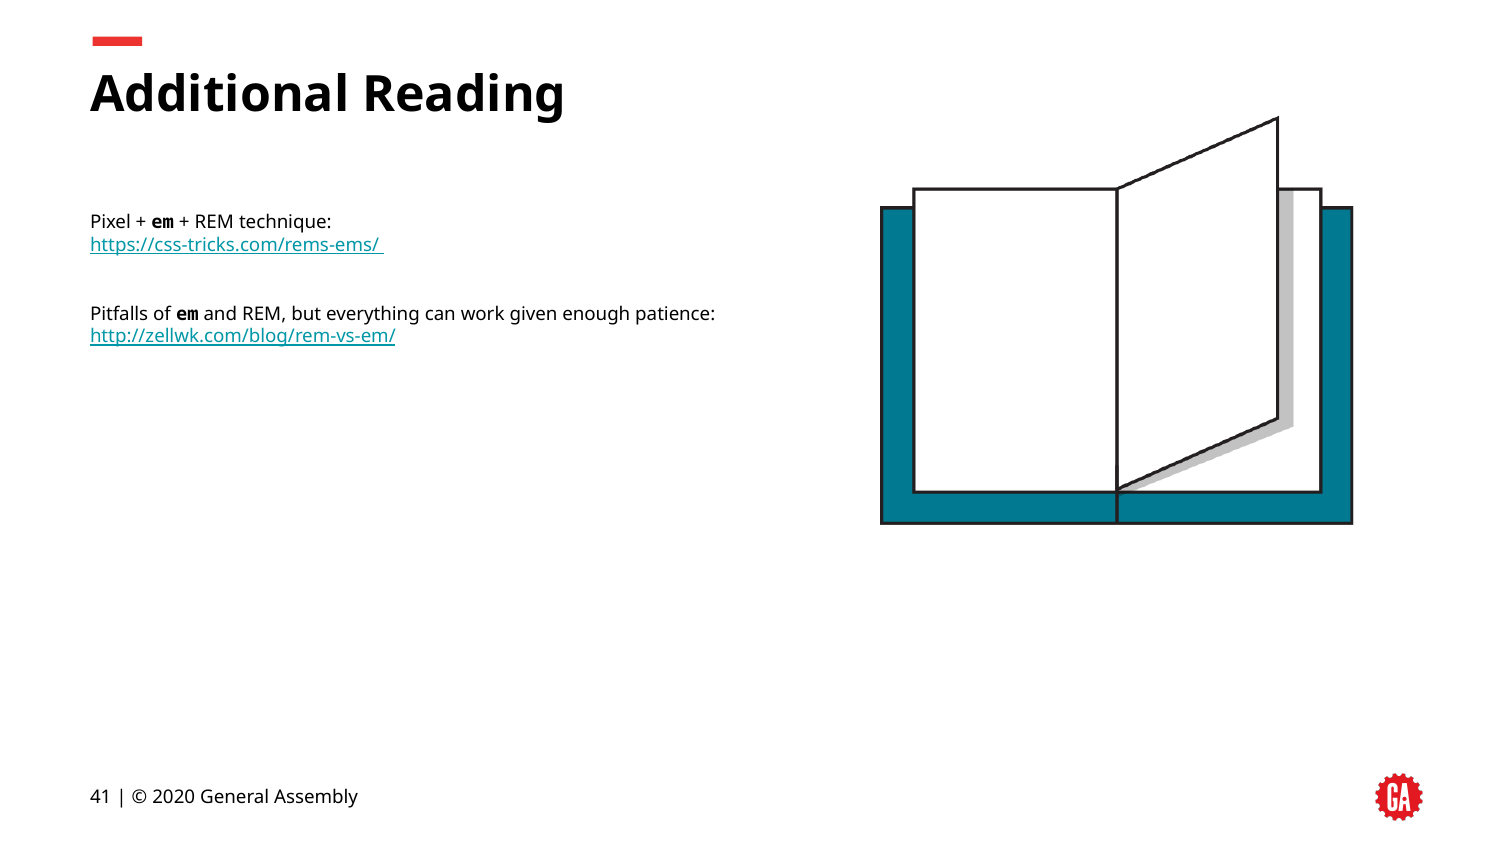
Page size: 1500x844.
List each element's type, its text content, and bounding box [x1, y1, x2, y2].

title Additional Reading [75, 46, 1473, 140]
slide_number ‹#› | © 2020 General Assembly [75, 764, 465, 830]
list Pixel + em + REM technique: https://css-tricks.com/rems-ems/ Pitfalls of em and REM, but everything can work given enough patience: http://zellwk.com/blog/rem-vs-em/ [75, 195, 818, 734]
picture [865, 70, 1367, 572]
picture [1373, 771, 1425, 823]
